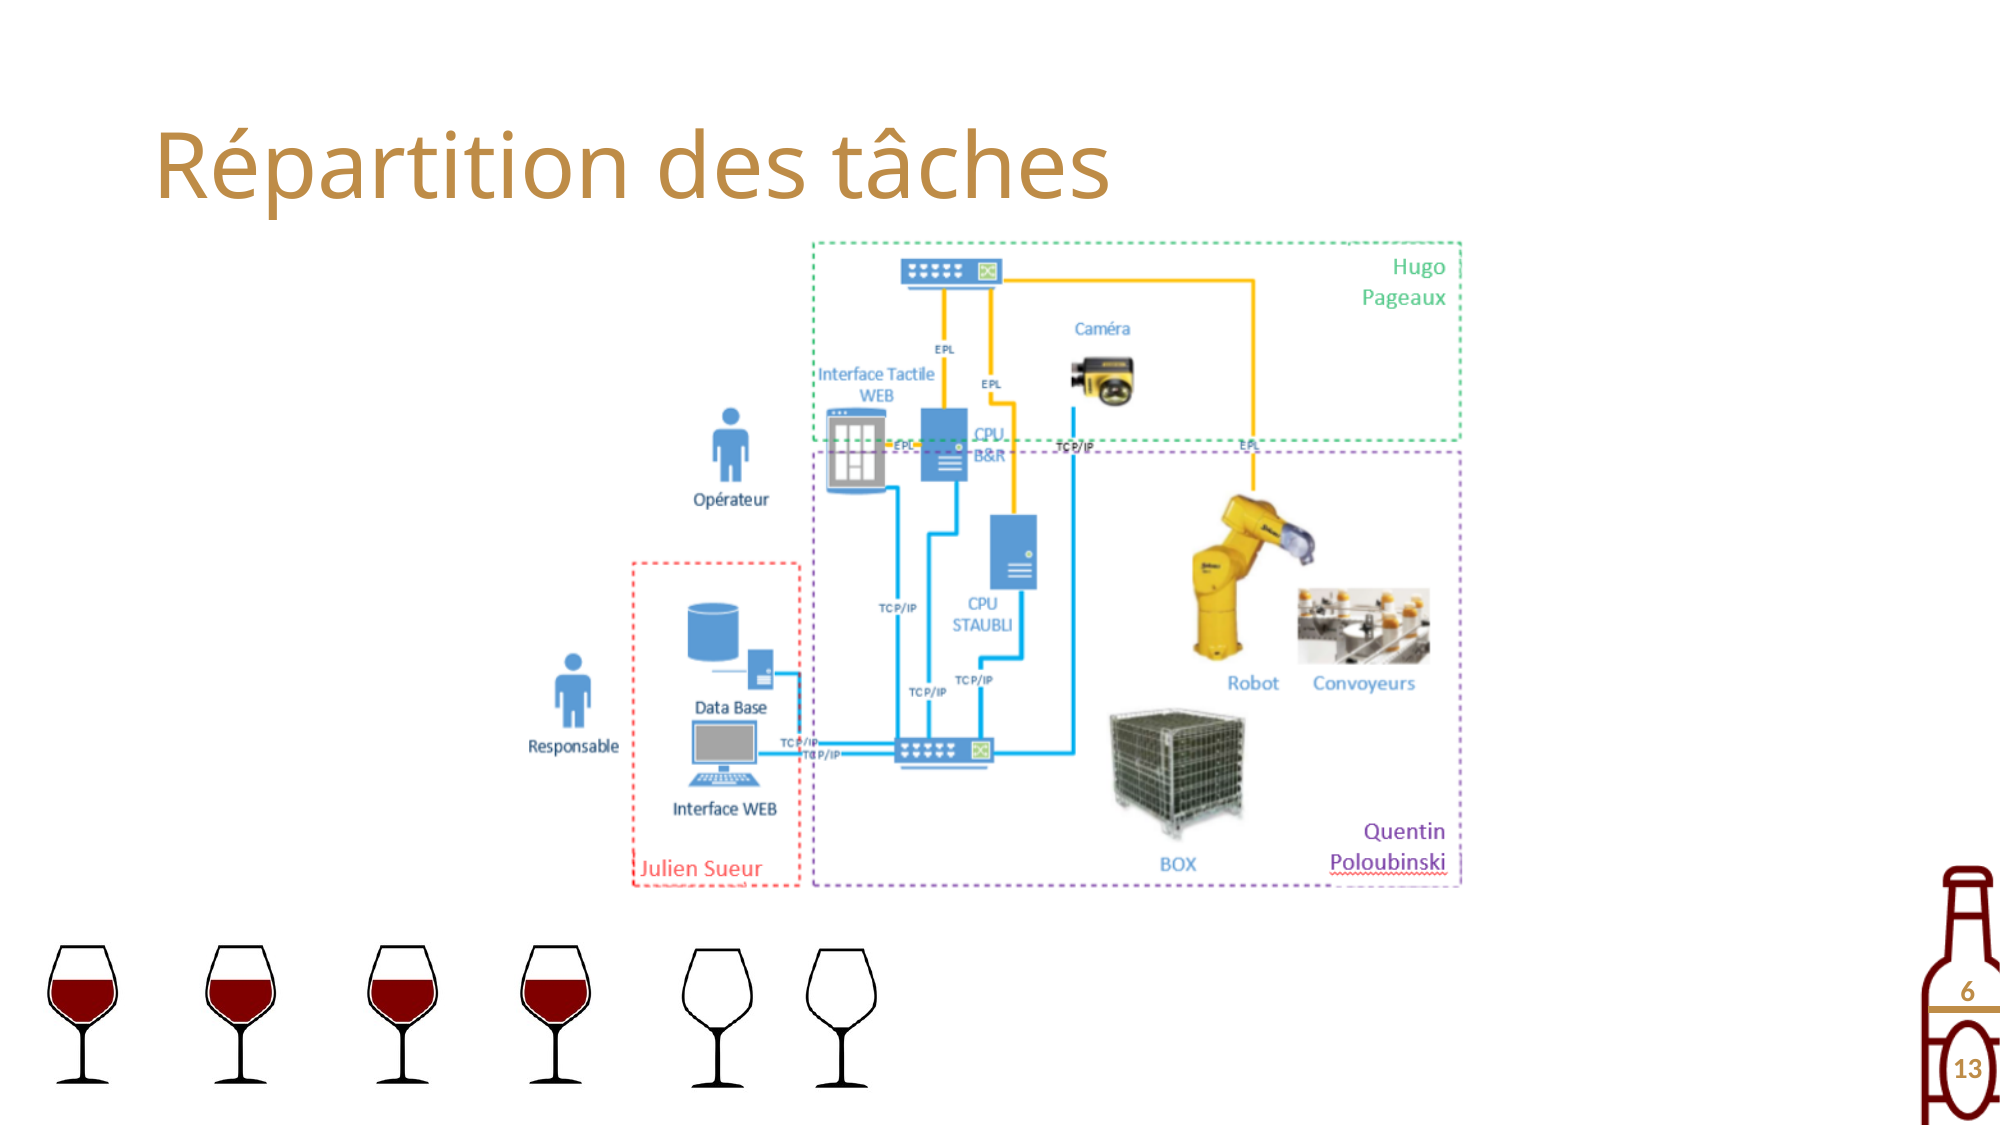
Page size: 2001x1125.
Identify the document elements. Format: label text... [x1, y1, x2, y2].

picture [674, 933, 762, 1098]
picture [524, 229, 1476, 896]
picture [198, 933, 286, 1098]
title Répartition des tâches [137, 59, 1863, 278]
picture [361, 933, 448, 1098]
picture [514, 933, 602, 1098]
picture [1905, 865, 2000, 1125]
picture [41, 933, 128, 1098]
picture [798, 933, 885, 1098]
